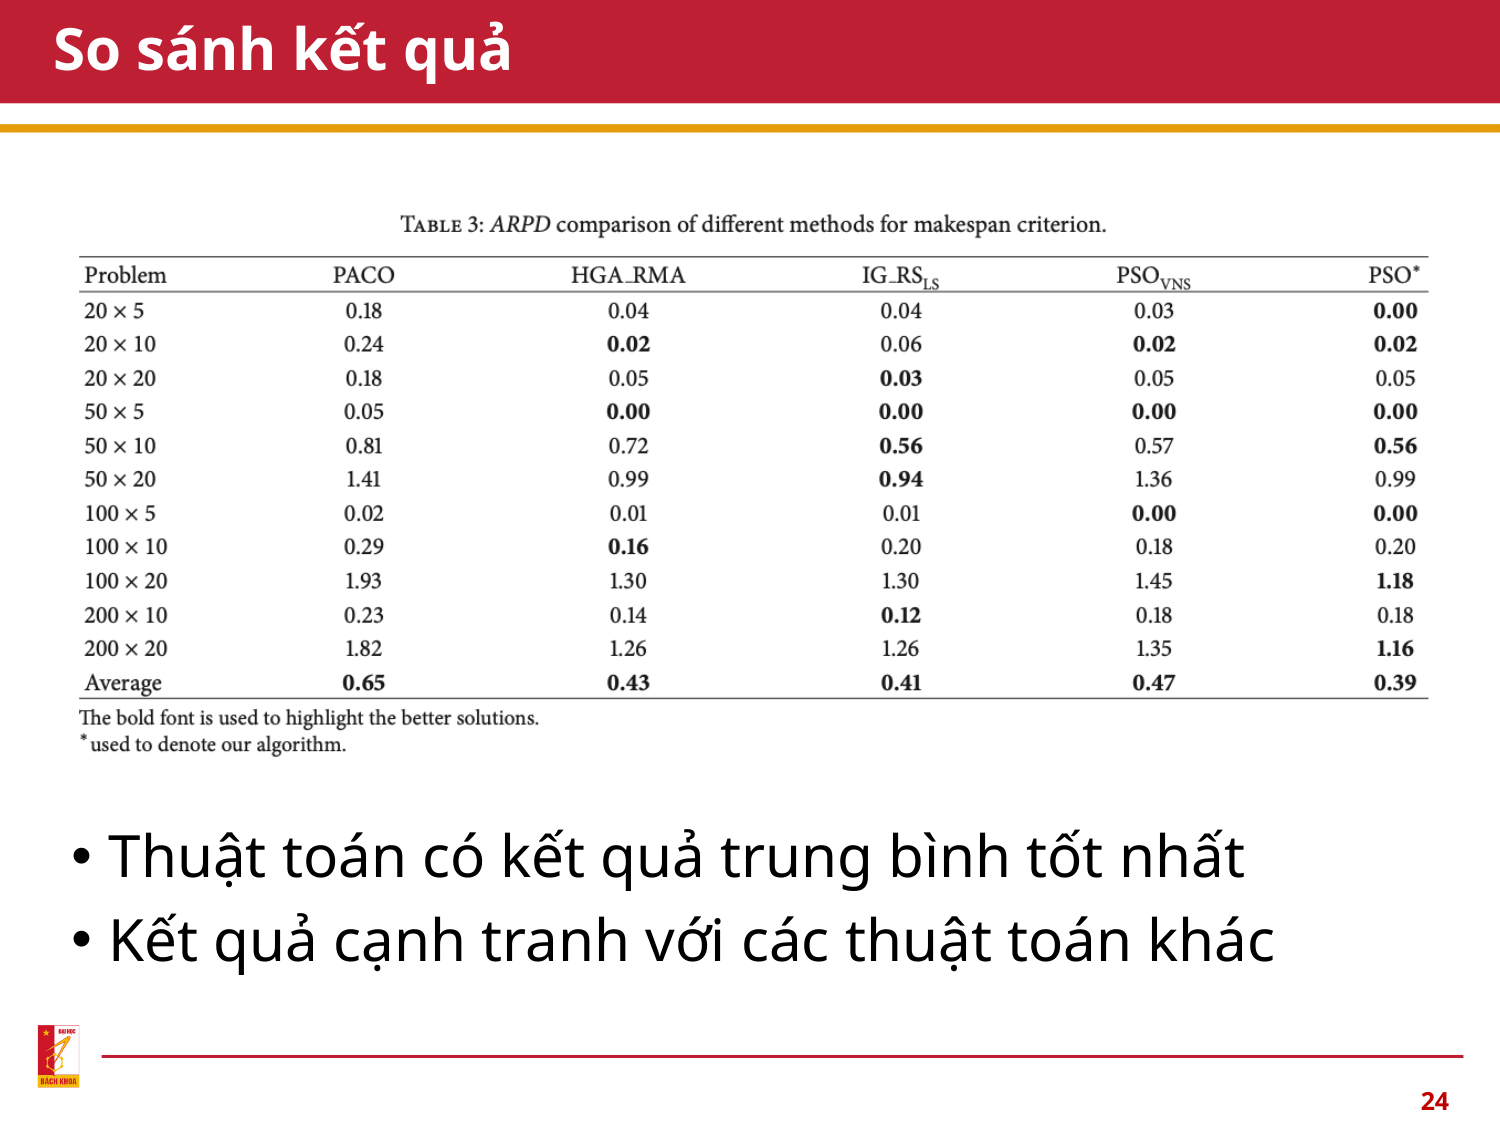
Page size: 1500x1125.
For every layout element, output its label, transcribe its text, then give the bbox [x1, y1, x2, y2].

title So sánh kết quả [38, 12, 1462, 87]
slide_number 24 [1126, 1078, 1464, 1125]
picture [0, 0, 1500, 1125]
list Thuật toán có kết quả trung bình tốt nhất Kết quả cạnh tranh với các thuật toán khác [56, 803, 1444, 998]
